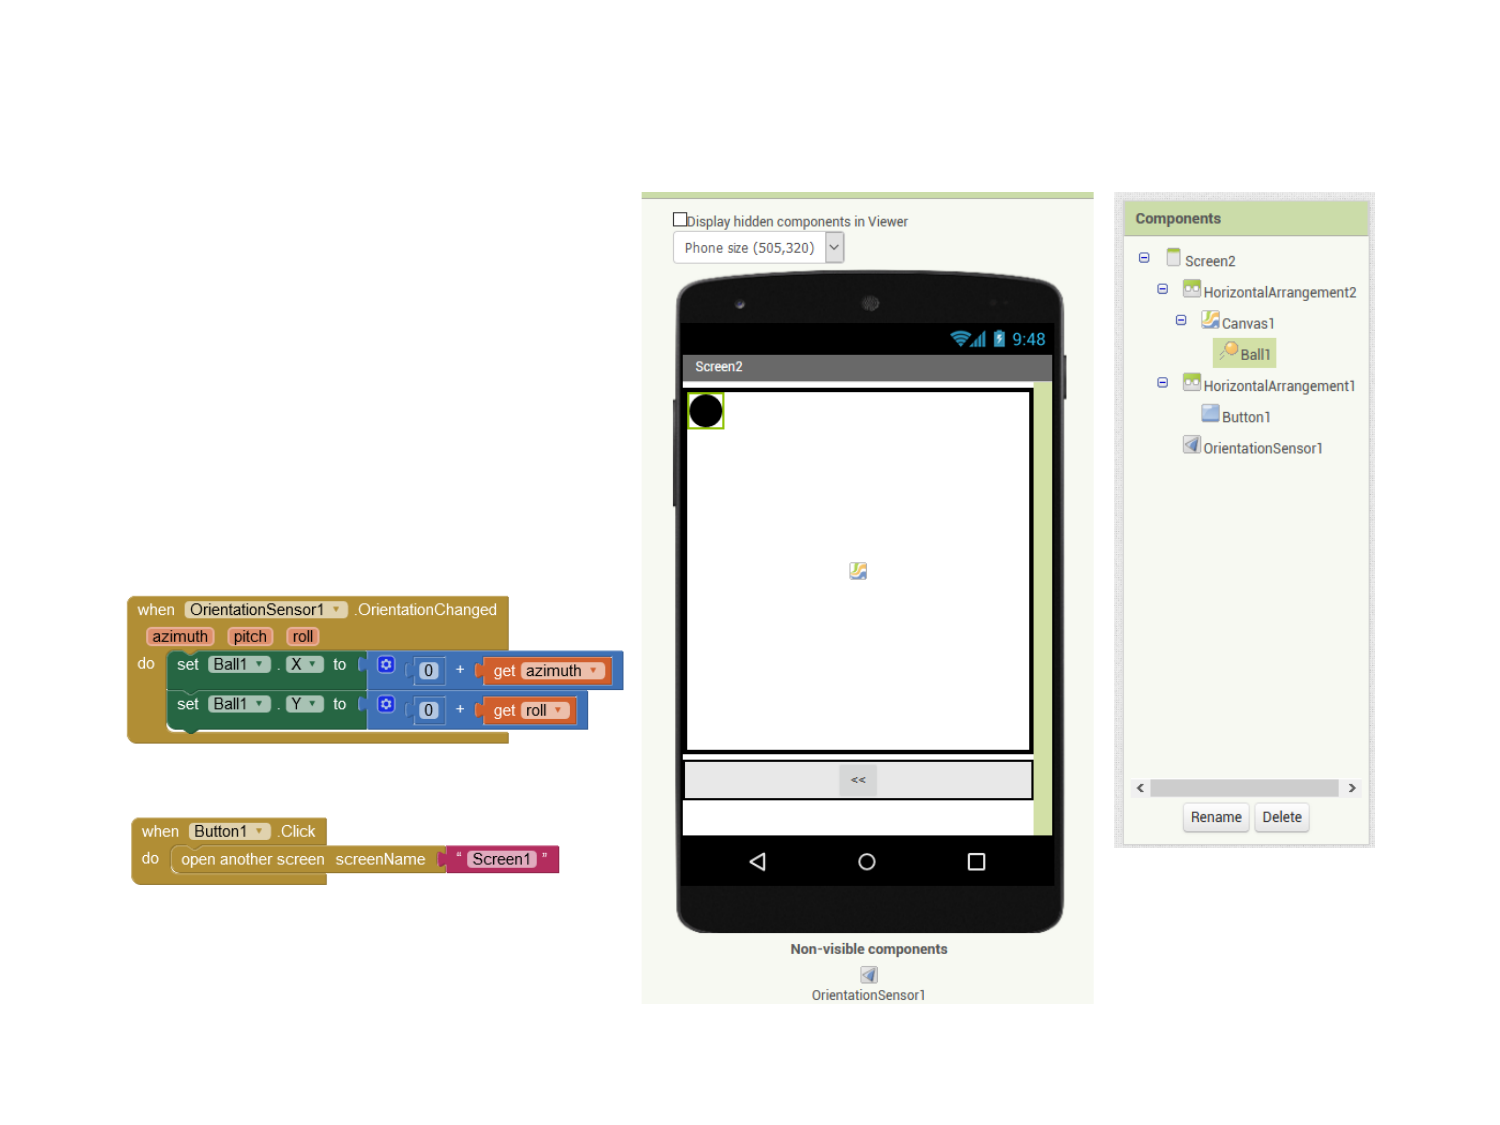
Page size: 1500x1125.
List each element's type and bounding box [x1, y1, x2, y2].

picture [1114, 192, 1376, 848]
picture [56, 192, 1094, 1004]
